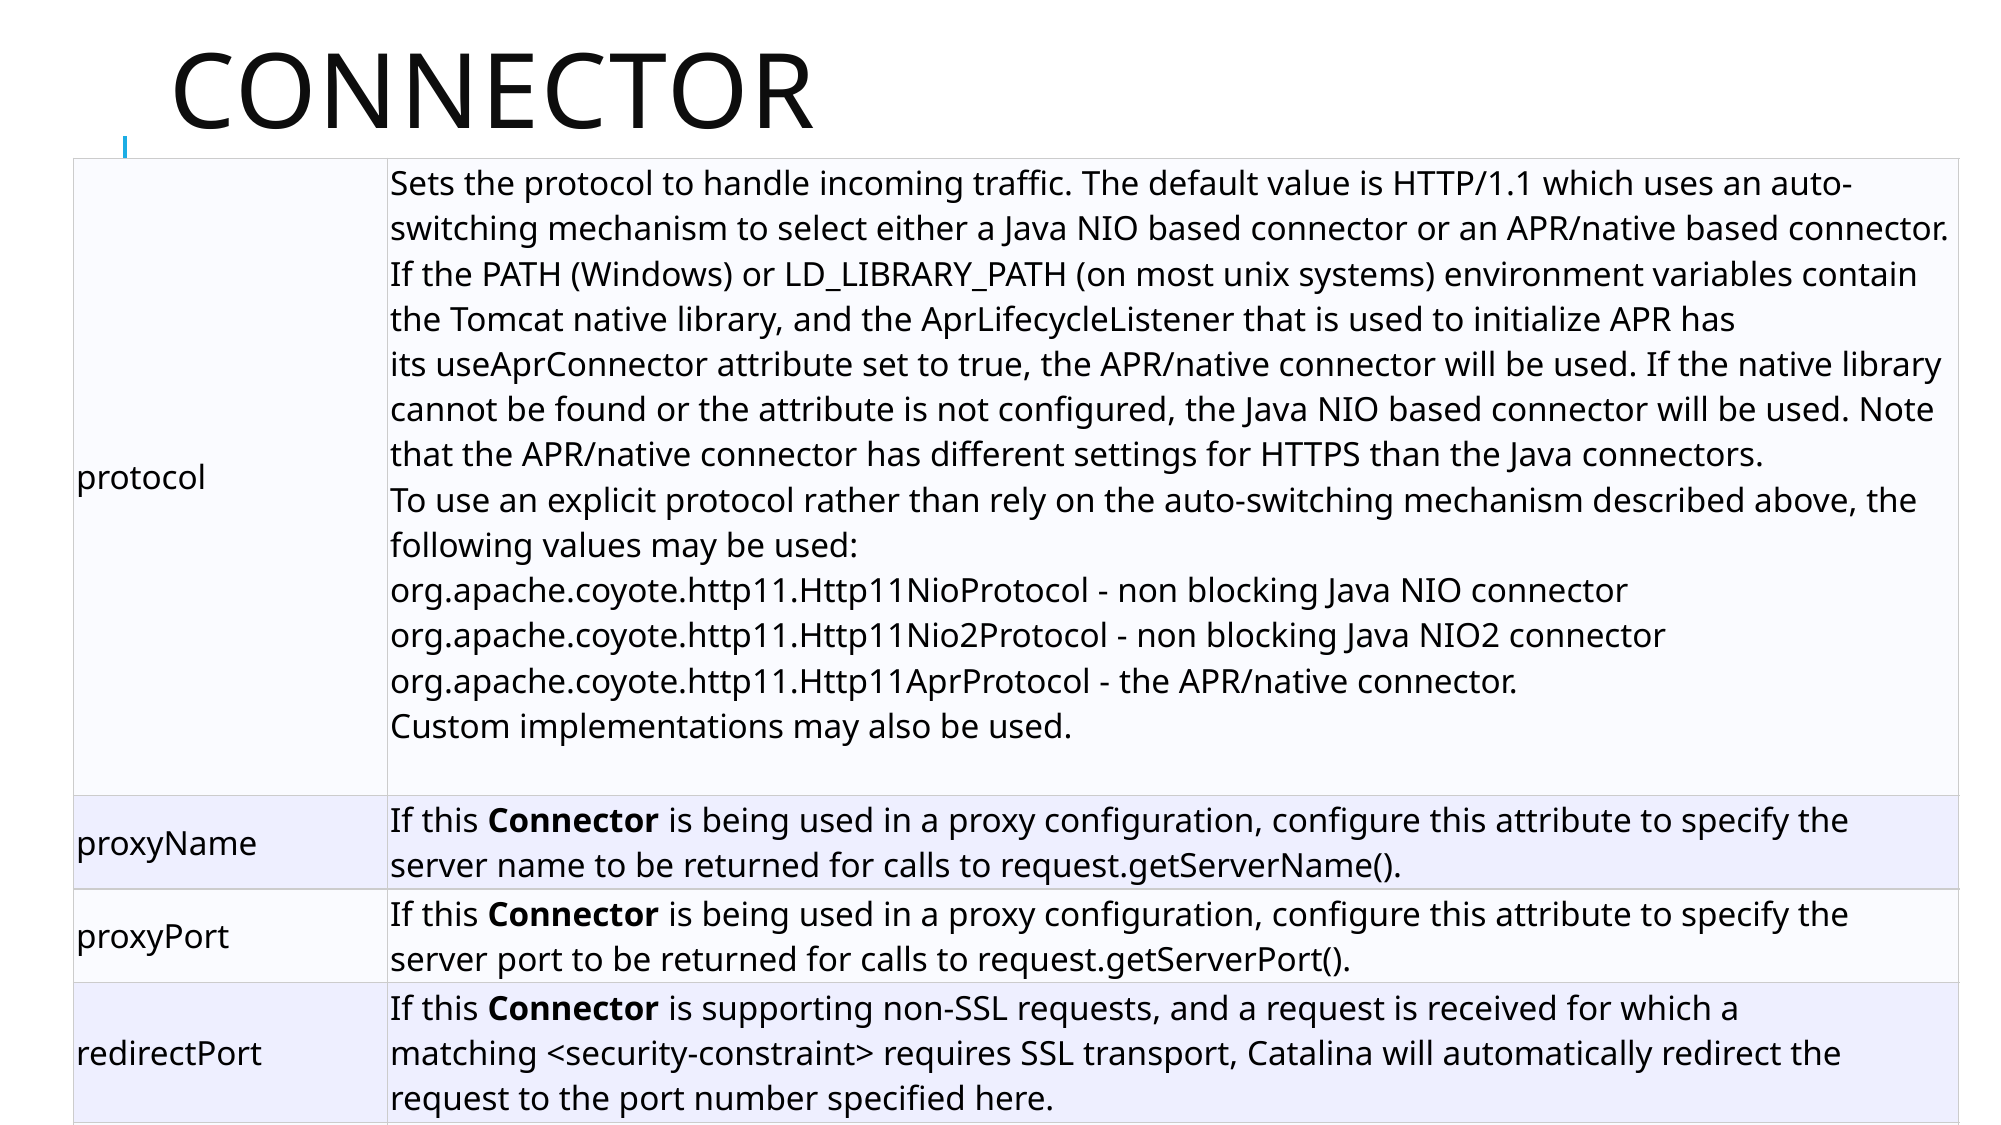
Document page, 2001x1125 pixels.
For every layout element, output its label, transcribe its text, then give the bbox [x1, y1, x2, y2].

table_cell proxyPort [74, 890, 387, 982]
table_header Sets the protocol to handle incoming traffic. The default value is HTTP/1.1 which uses an auto-switching mechanism to select either a Java NIO based connector or an APR/native based connector. If the PATH (Windows) or LD_LIBRARY_PATH (on most unix systems) environment variables contain the Tomcat native library, and the AprLifecycleListener that is used to initialize APR has its useAprConnector attribute set to true, the APR/native connector will be used. If the native library cannot be found or the attribute is not configured, the Java NIO based connector will be used. Note that the APR/native connector has different settings for HTTPS than the Java connectors. To use an explicit protocol rather than rely on the auto-switching mechanism described above, the following values may be used: org.apache.coyote.http11.Http11NioProtocol - non blocking Java NIO connector org.apache.coyote.http11.Http11Nio2Protocol - non blocking Java NIO2 connector org.apache.coyote.http11.Http11AprProtocol - the APR/native connector. Custom implementations may also be used. [388, 159, 1958, 795]
title connector [154, 16, 1749, 158]
table_cell If this Connector is supporting non-SSL requests, and a request is received for which a matching <security-constraint> requires SSL transport, Catalina will automatically redirect the request to the port number specified here. [388, 983, 1958, 1122]
table_cell proxyName [74, 796, 387, 888]
table_cell If this Connector is being used in a proxy configuration, configure this attribute to specify the server name to be returned for calls to request.getServerName(). [388, 796, 1958, 888]
table_cell redirectPort [74, 983, 387, 1122]
table_header protocol [74, 159, 387, 795]
table_cell If this Connector is being used in a proxy configuration, configure this attribute to specify the server port to be returned for calls to request.getServerPort(). [388, 890, 1958, 982]
